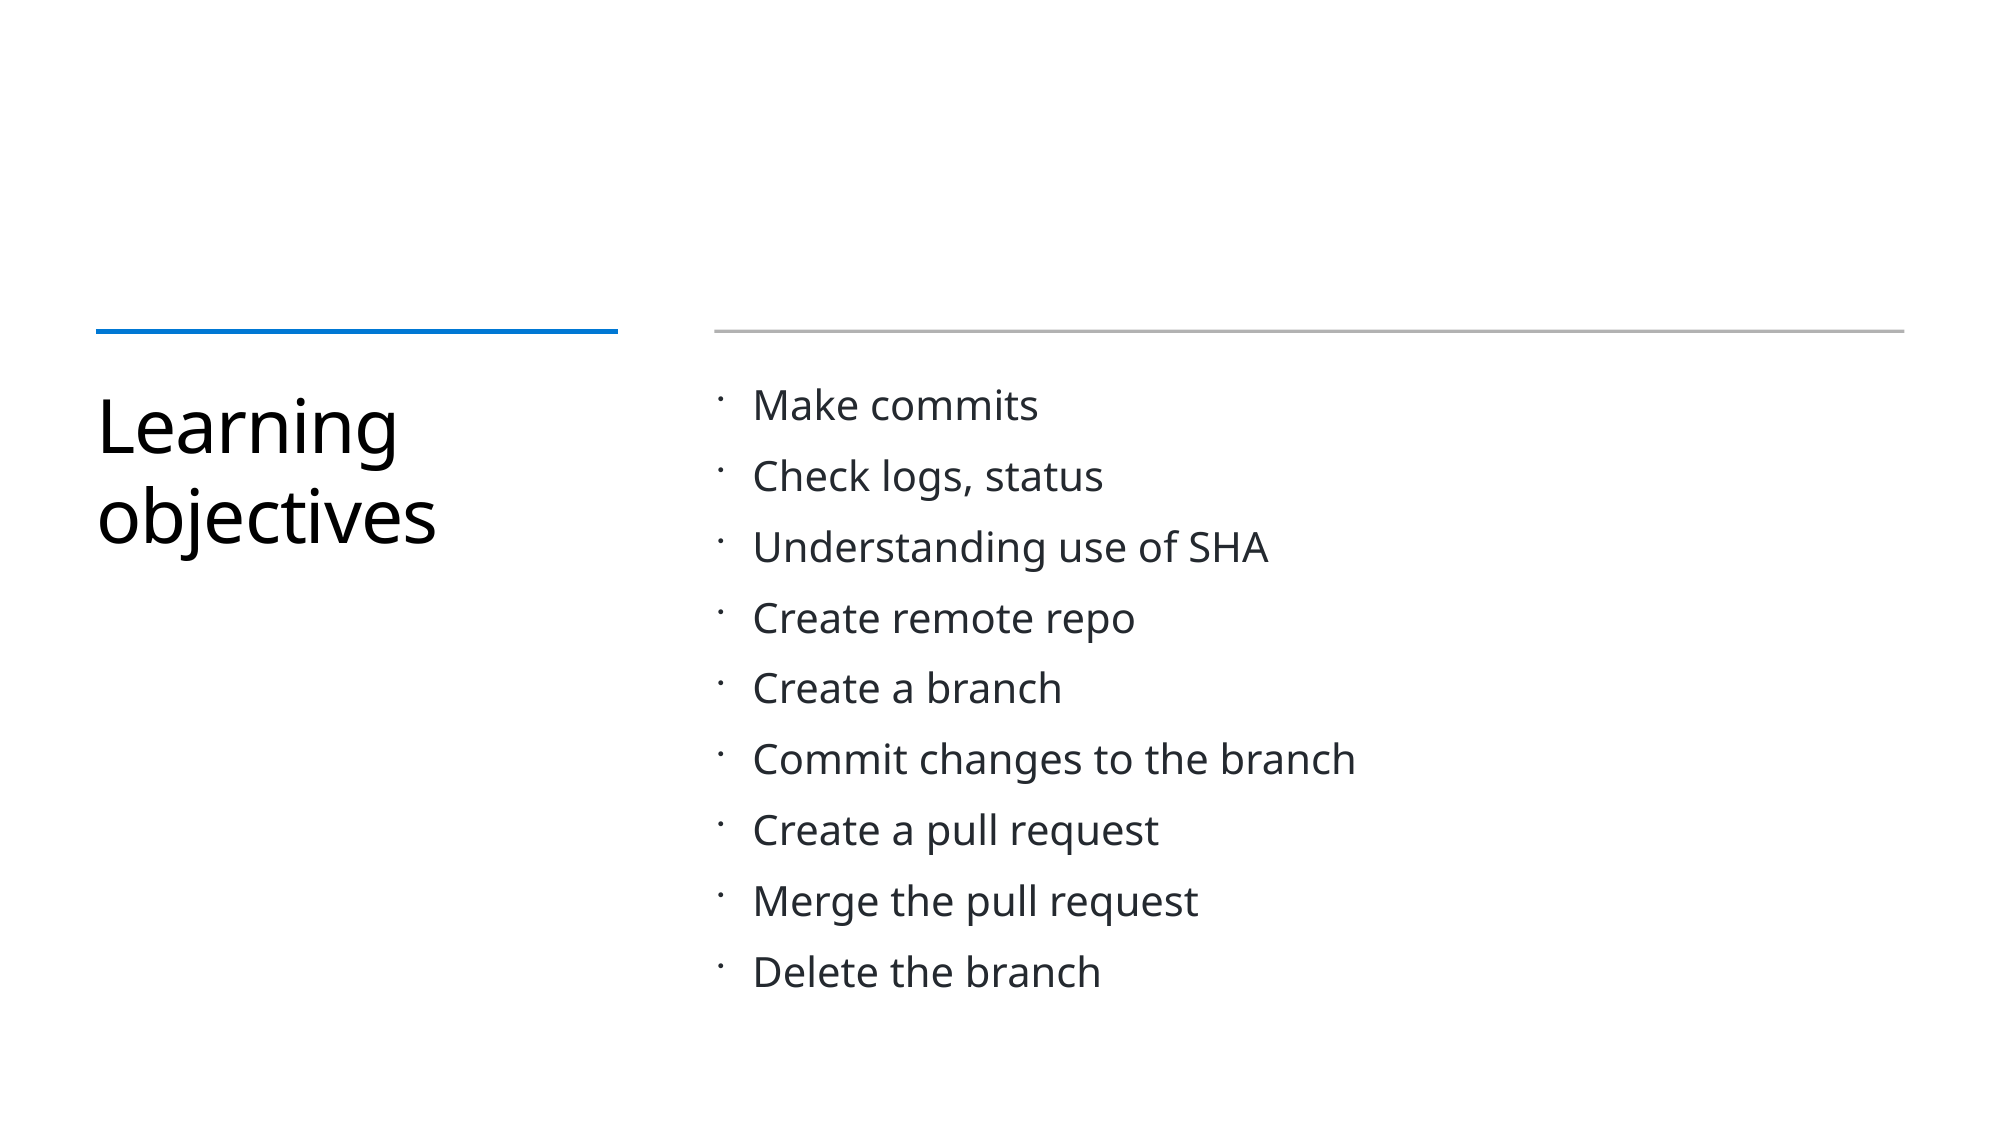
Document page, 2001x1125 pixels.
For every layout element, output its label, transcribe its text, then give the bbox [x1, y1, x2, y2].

list Make commits Check logs, status Understanding use of SHA Create remote repo Create a branch Commit changes to the branch Create a pull request Merge the pull request Delete the branch [714, 378, 1905, 1015]
title Learning objectives [96, 378, 618, 559]
